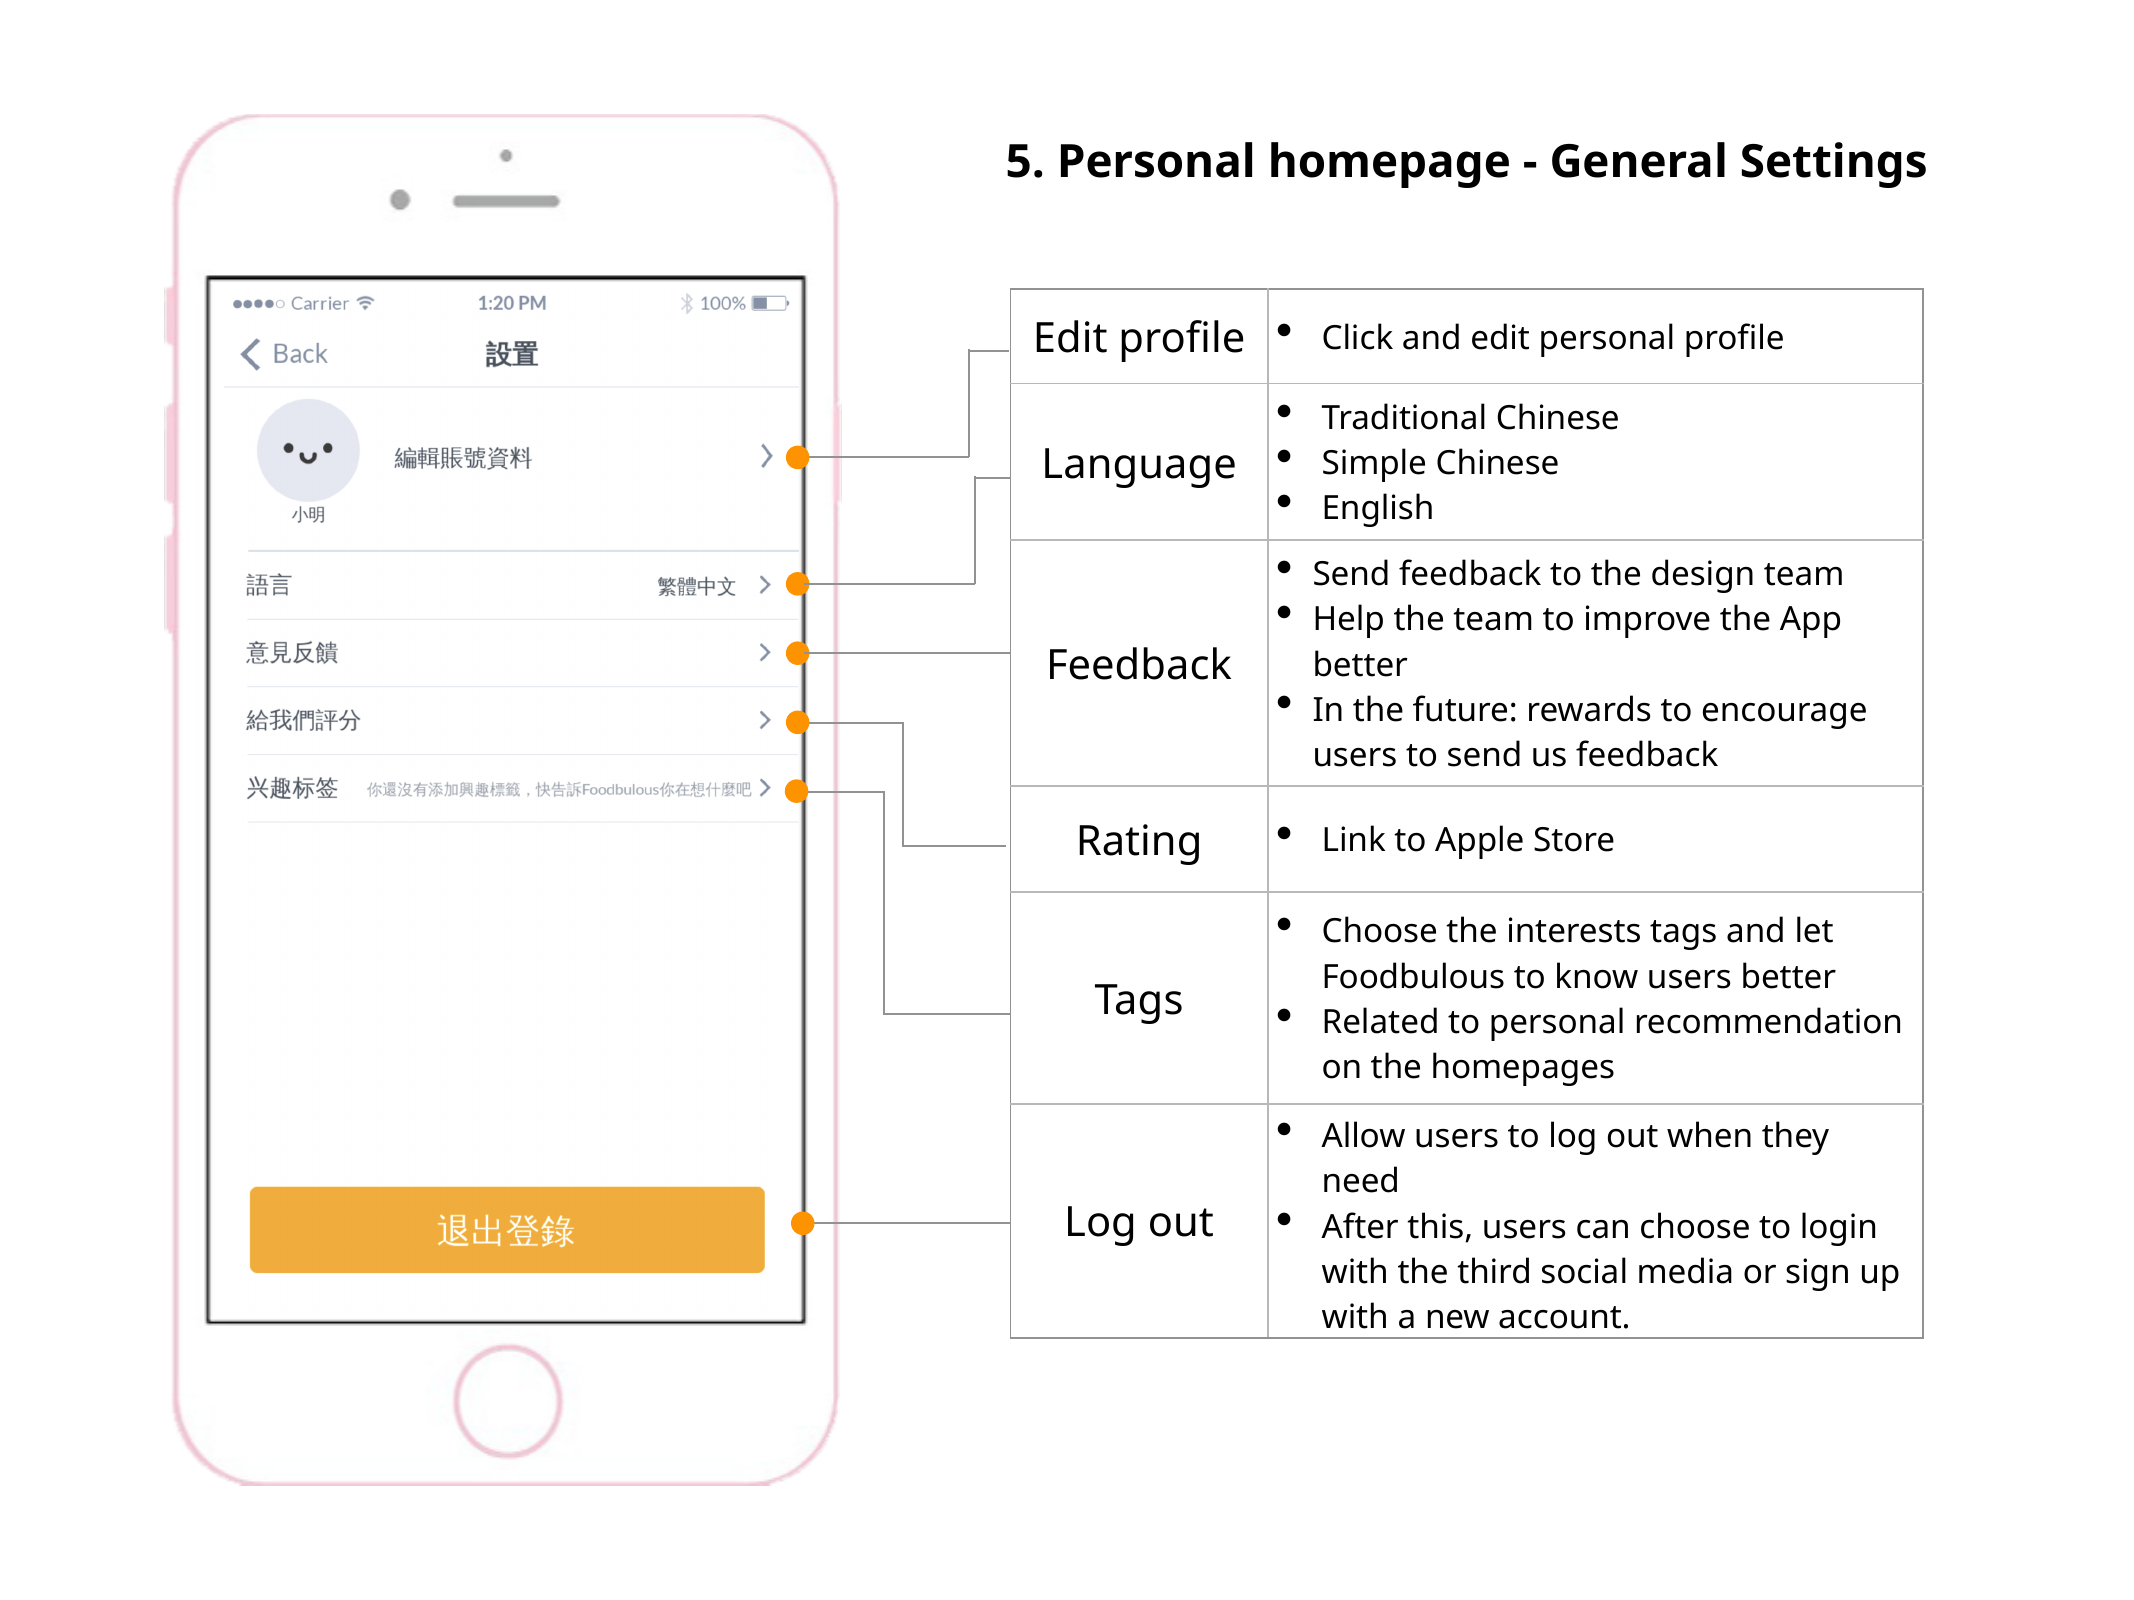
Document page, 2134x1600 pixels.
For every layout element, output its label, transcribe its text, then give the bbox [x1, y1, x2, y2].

table_cell Tags [1011, 893, 1267, 1103]
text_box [117, 114, 896, 1486]
text_box 5. Personal homepage - General Settings [997, 123, 1937, 195]
table_cell Traditional Chinese Simple Chinese English [1269, 384, 1922, 539]
table_cell Choose the interests tags and let Foodbulous to know users better Related to personal recommendation on the homepages [1269, 893, 1922, 1103]
table_header Click and edit personal profile [1269, 290, 1922, 383]
table_cell Log out [1011, 1105, 1267, 1337]
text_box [882, 791, 1015, 1016]
table_cell Allow users to log out when they need After this, users can choose to login with the third social media or sign up with a new account. [1269, 1105, 1922, 1337]
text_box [792, 349, 1010, 458]
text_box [803, 475, 1015, 585]
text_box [795, 722, 1007, 847]
table_cell Rating [1011, 787, 1267, 891]
table_cell Language [1011, 384, 1267, 539]
table_header Edit profile [1011, 290, 1267, 383]
table_cell Link to Apple Store [1269, 787, 1922, 891]
table_cell Feedback [1011, 541, 1267, 785]
table_cell Send feedback to the design team Help the team to improve the App better In the future: rewards to encourage users to send us feedback [1269, 541, 1922, 785]
